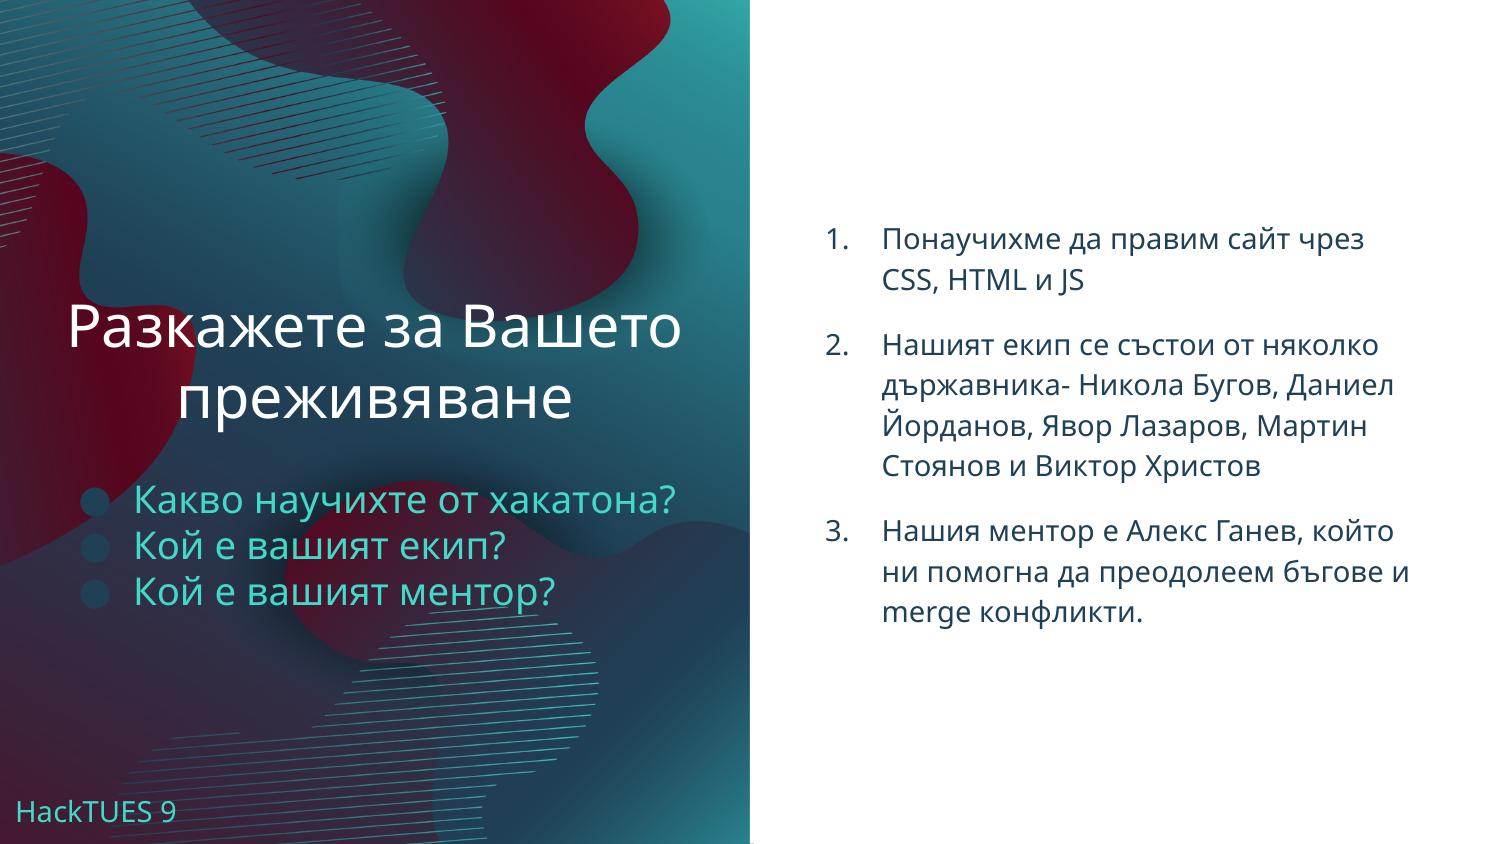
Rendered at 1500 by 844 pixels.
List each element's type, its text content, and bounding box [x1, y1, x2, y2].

subtitle Какво научихте от хакатона? Кой е вашият екип? Кой е вашият ментор? [43, 459, 708, 663]
title Разкажете за Вашето преживяване [43, 202, 708, 446]
picture [0, 0, 749, 844]
list Понаучихме да правим сайт чрез CSS, HTML и JS Нашият екип се състои от няколко държавника- Никола Бугов, Даниел Йорданов, Явор Лазаров, Мартин Стоянов и Виктор Христов Нашия ментор е Алекс Ганев, който ни помогна да преодолеем бъгове и merge конфликти. [810, 118, 1440, 725]
